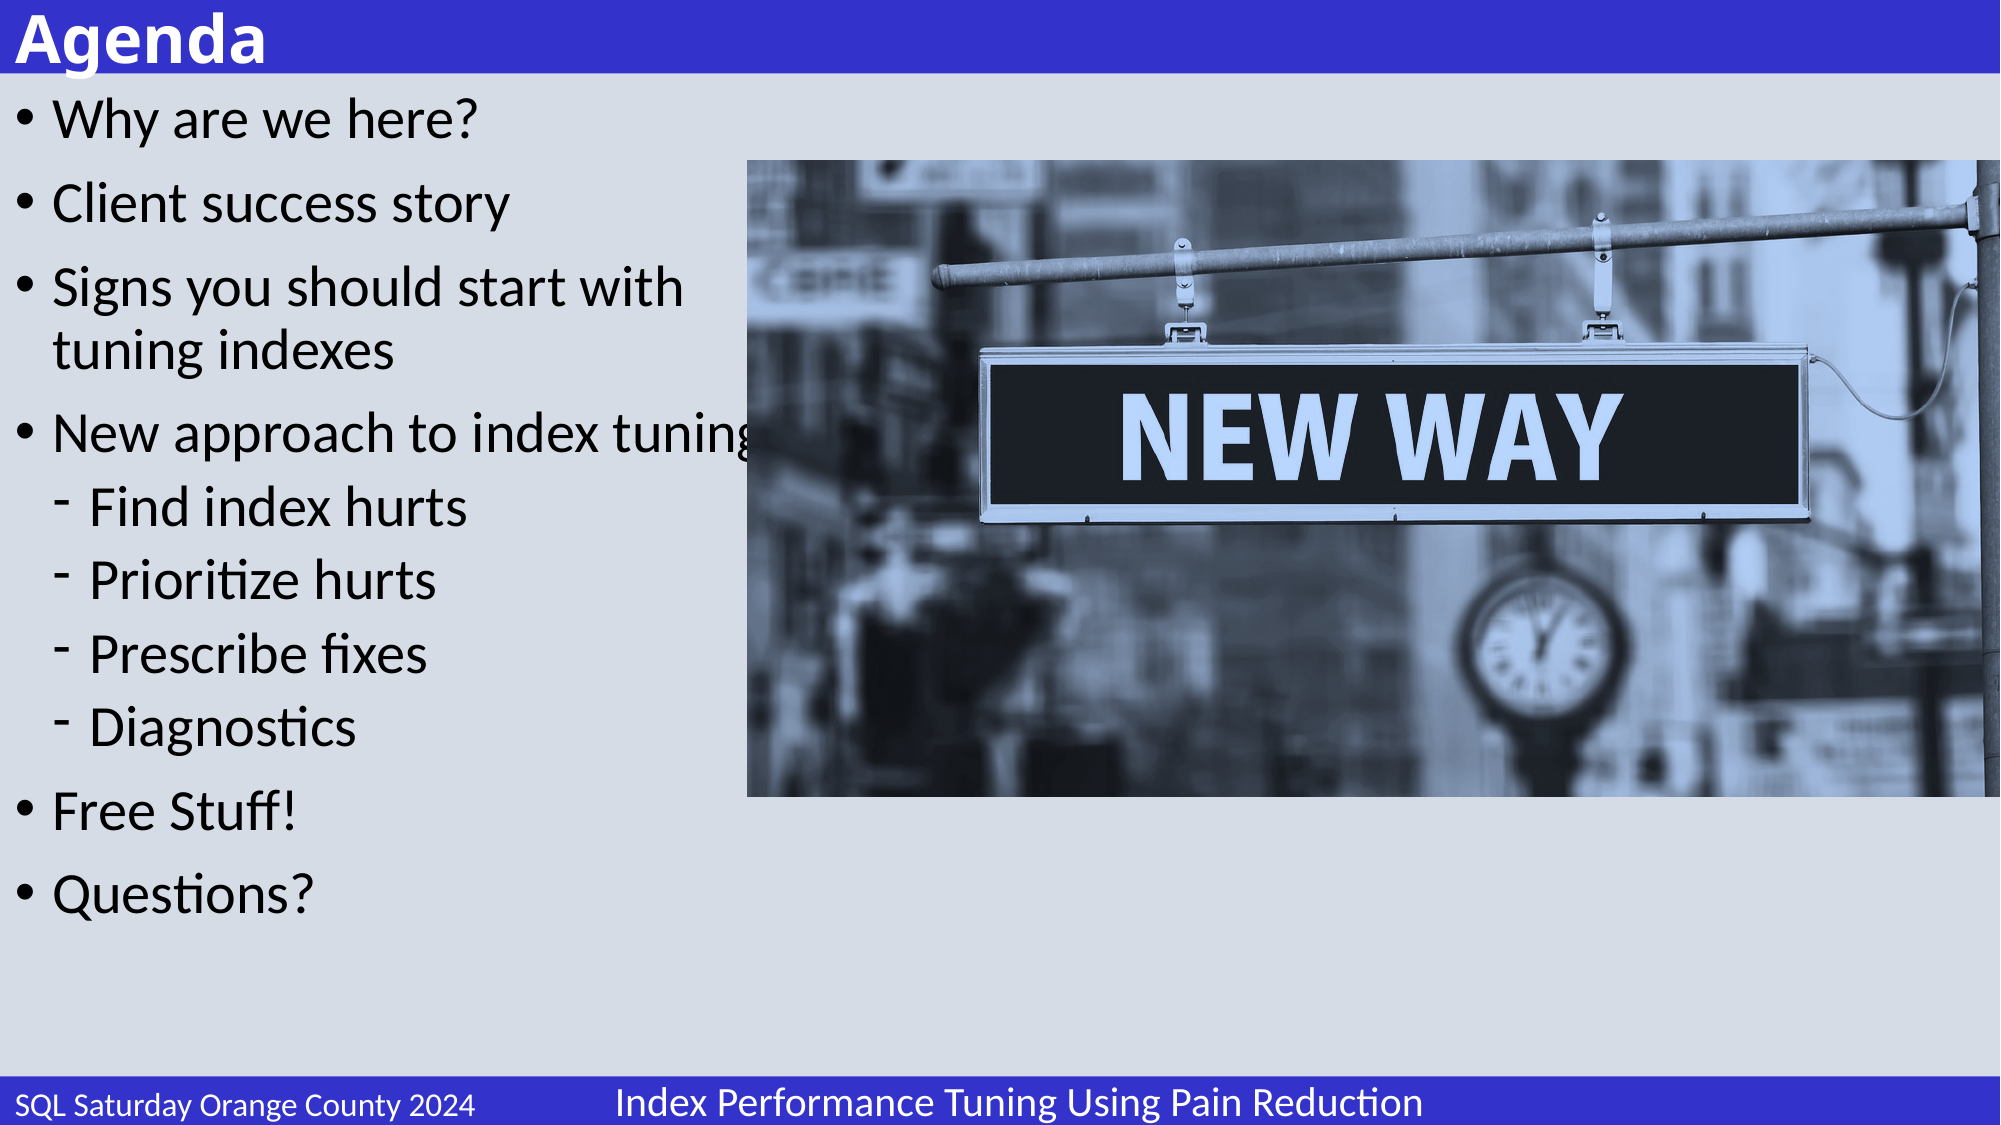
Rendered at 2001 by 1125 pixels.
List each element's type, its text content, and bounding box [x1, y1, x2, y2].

list Why are we here? Client success story Signs you should start with tuning indexes New approach to index tuning Find index hurts Prioritize hurts Prescribe fixes Diagnostics Free Stuff! Questions? [0, 74, 2000, 1077]
picture [747, 160, 2000, 797]
title Agenda [0, 0, 2000, 74]
